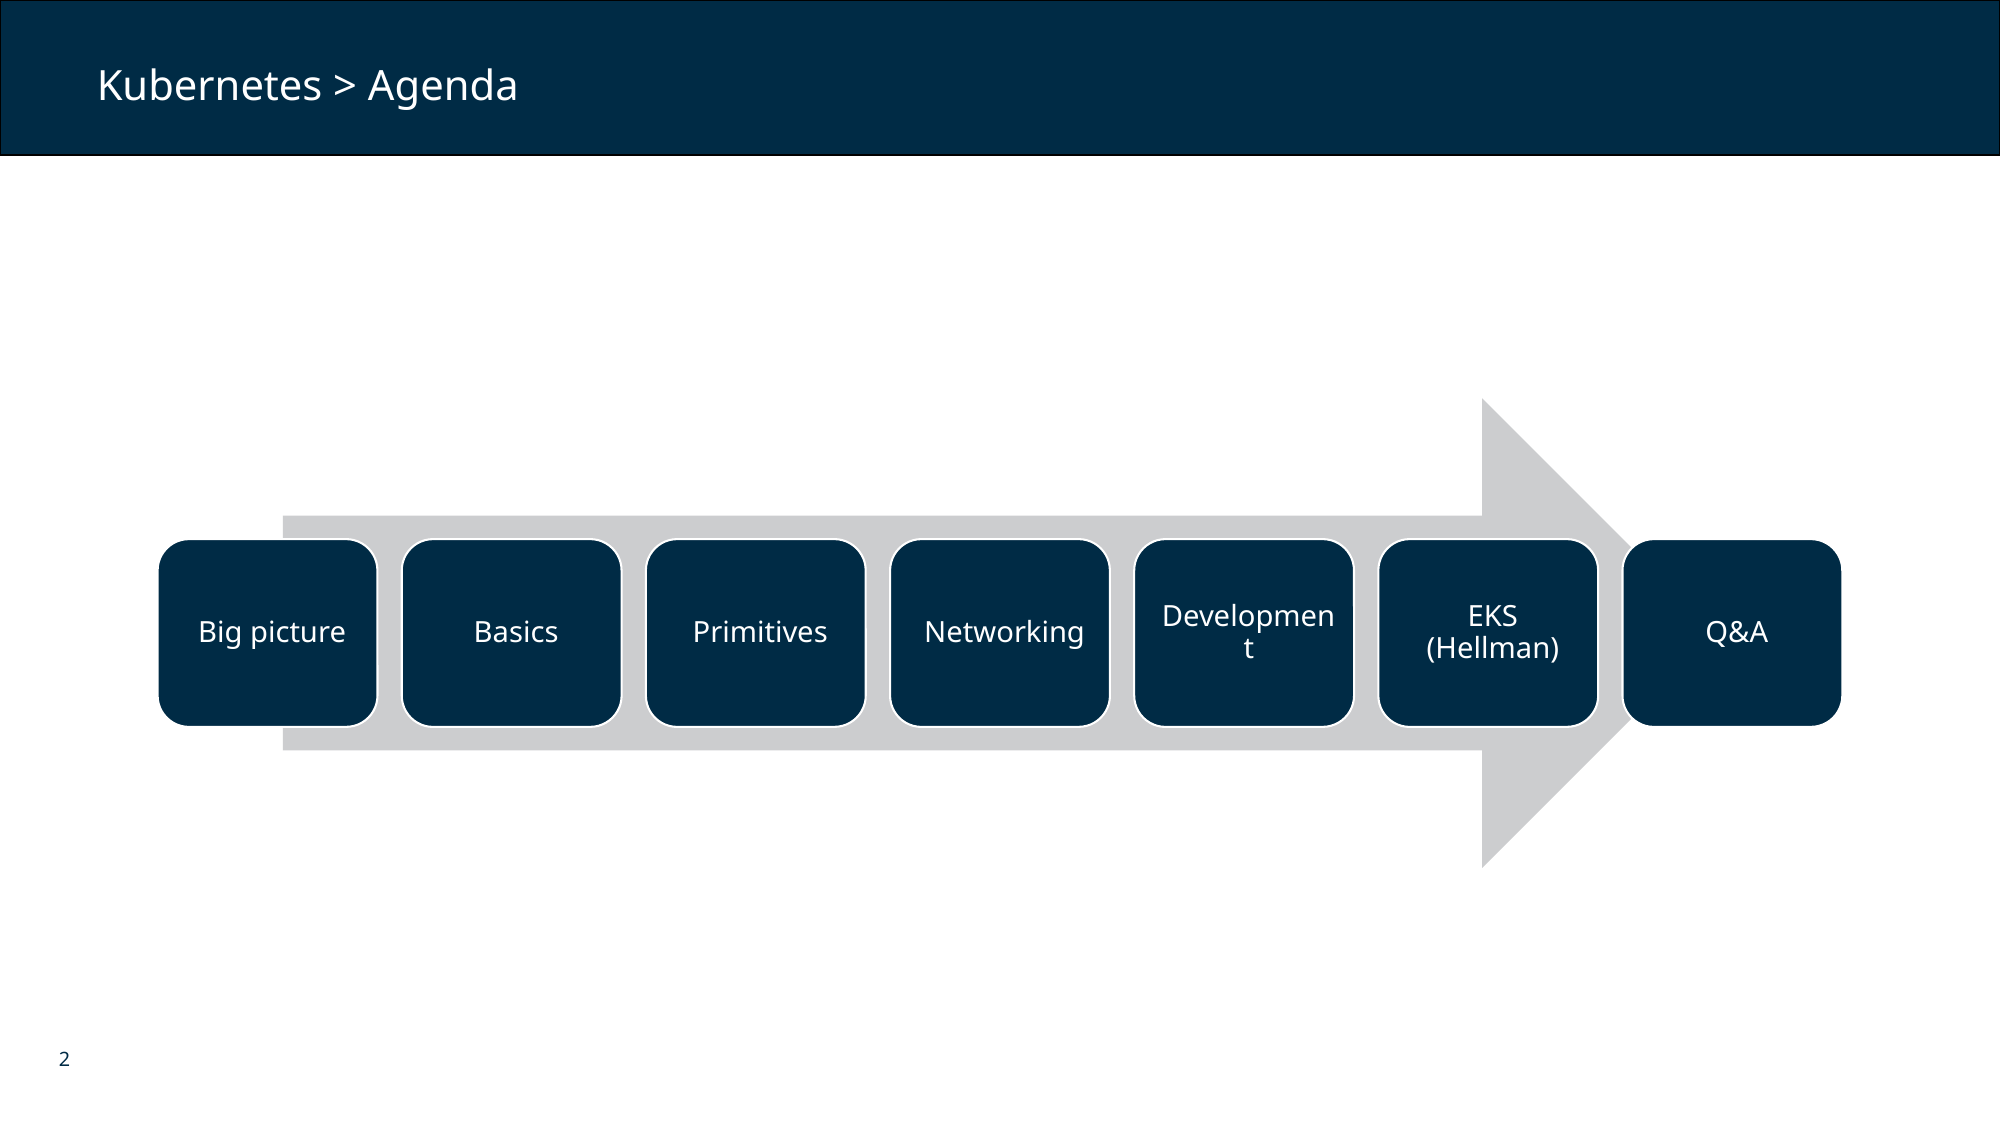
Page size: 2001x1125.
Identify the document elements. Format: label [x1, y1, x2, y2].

text_box [0, 0, 2000, 156]
text_box [156, 398, 1844, 868]
